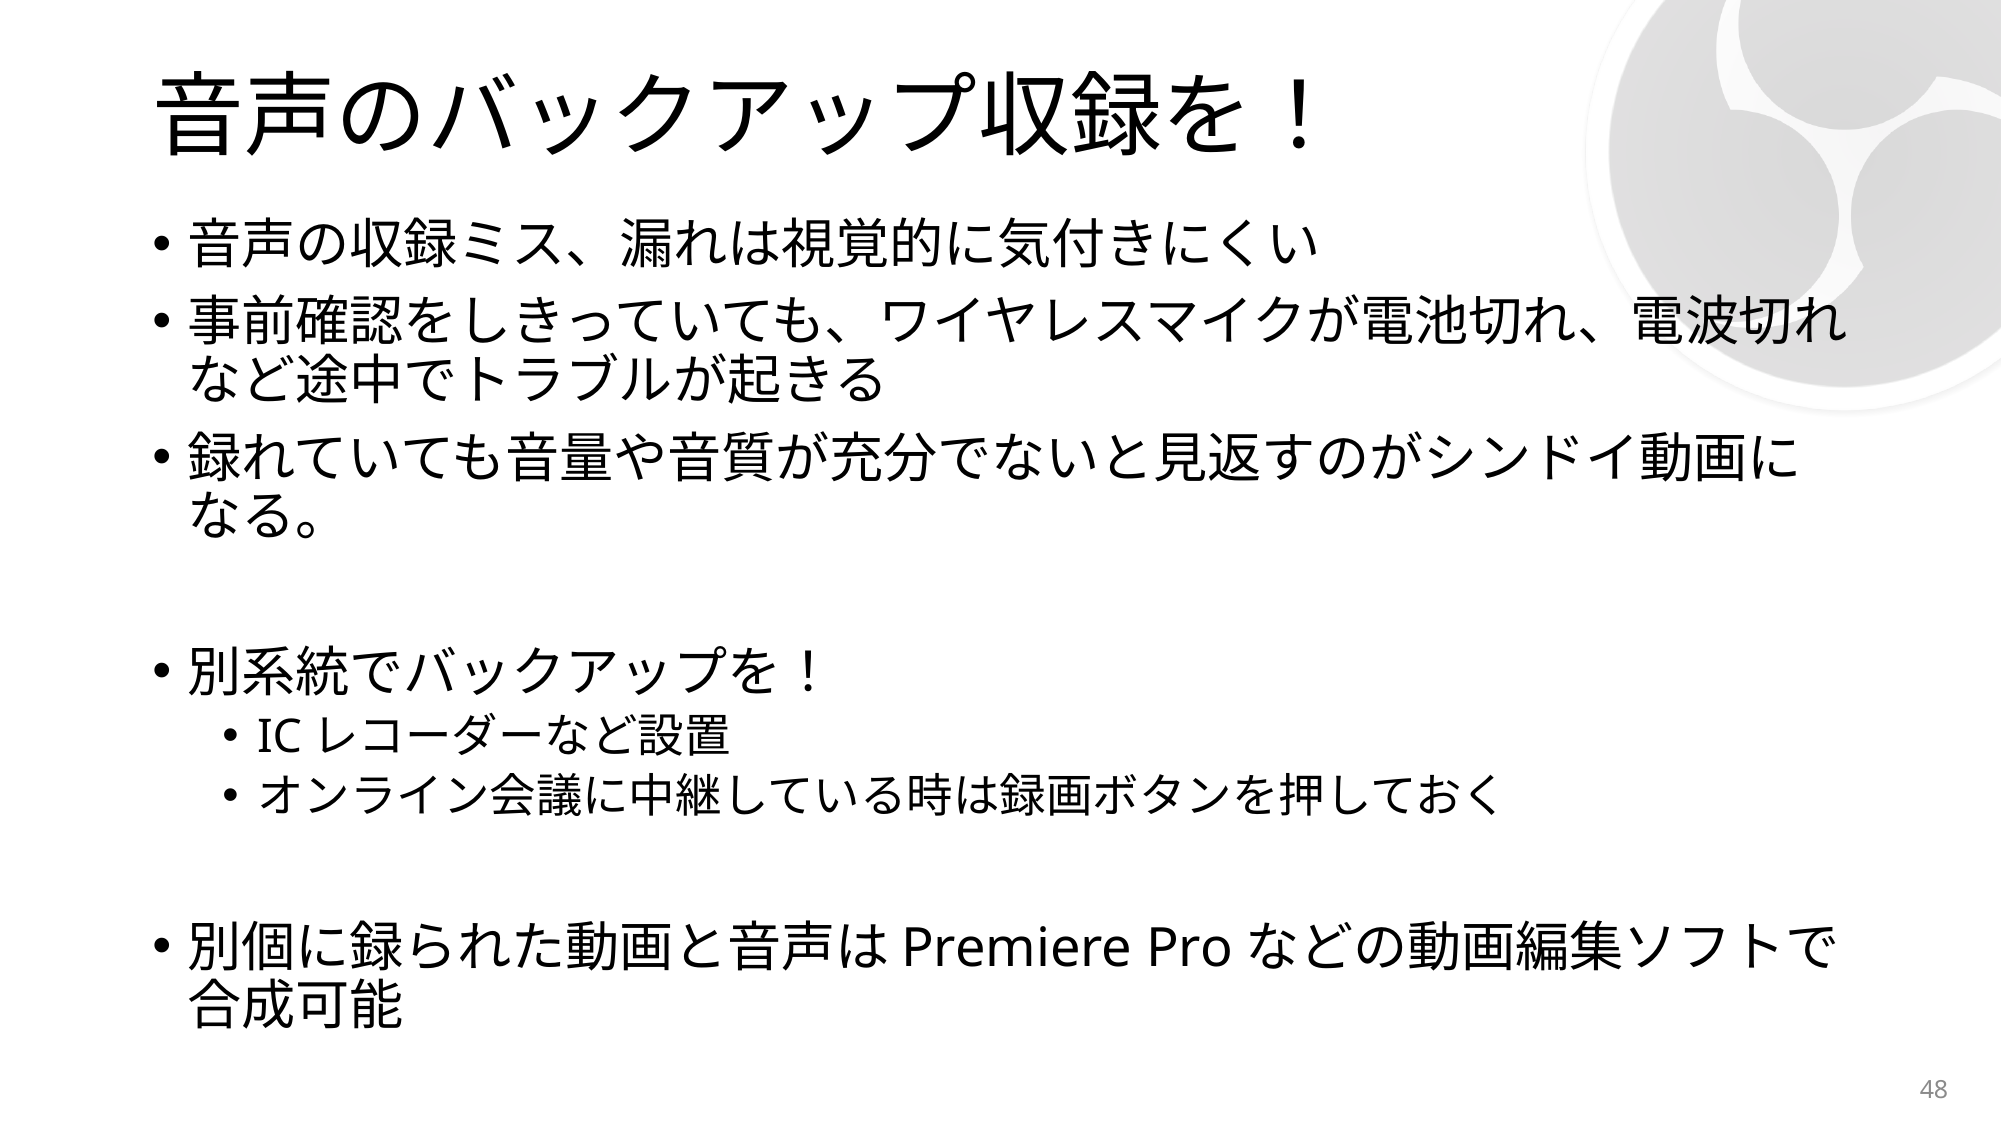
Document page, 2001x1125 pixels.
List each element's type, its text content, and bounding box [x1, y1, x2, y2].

slide_number 48 [1513, 1072, 1964, 1110]
list 音声の収録ミス、漏れは視覚的に気付きにくい 事前確認をしきっていても、ワイヤレスマイクが電池切れ、電波切れなど途中でトラブルが起きる 録れていても音量や音質が充分でないと見返すのがシンドイ動画になる。 別系統でバックアップを！ ICレコーダーなど設置 オンライン会議に中継している時は録画ボタンを押しておく 別個に録られた動画と音声はPremiere Proなどの動画編集ソフトで合成可能 [137, 208, 1863, 1050]
title 音声のバックアップ収録を！ [137, 59, 1863, 178]
